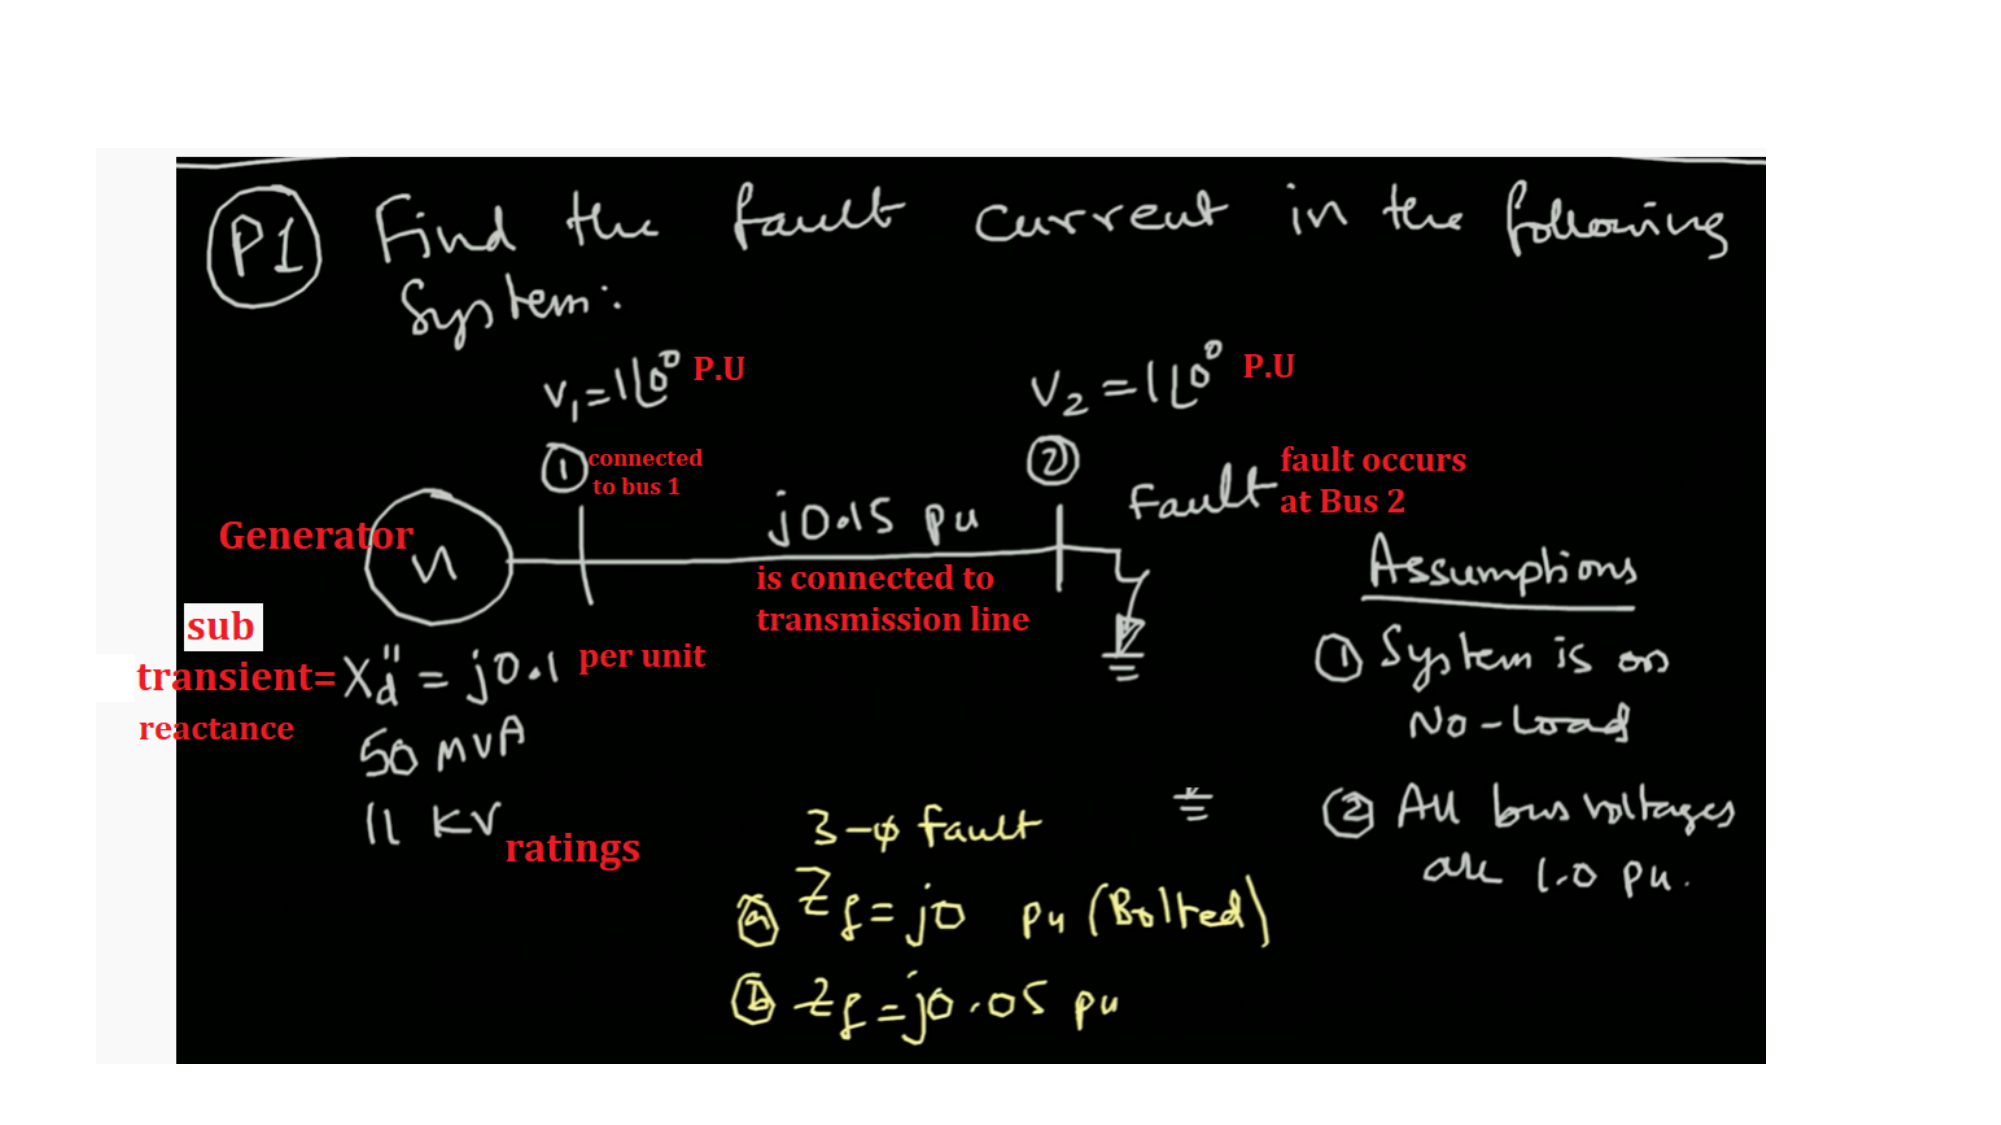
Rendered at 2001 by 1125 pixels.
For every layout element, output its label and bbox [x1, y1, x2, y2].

picture [96, 148, 1766, 1064]
